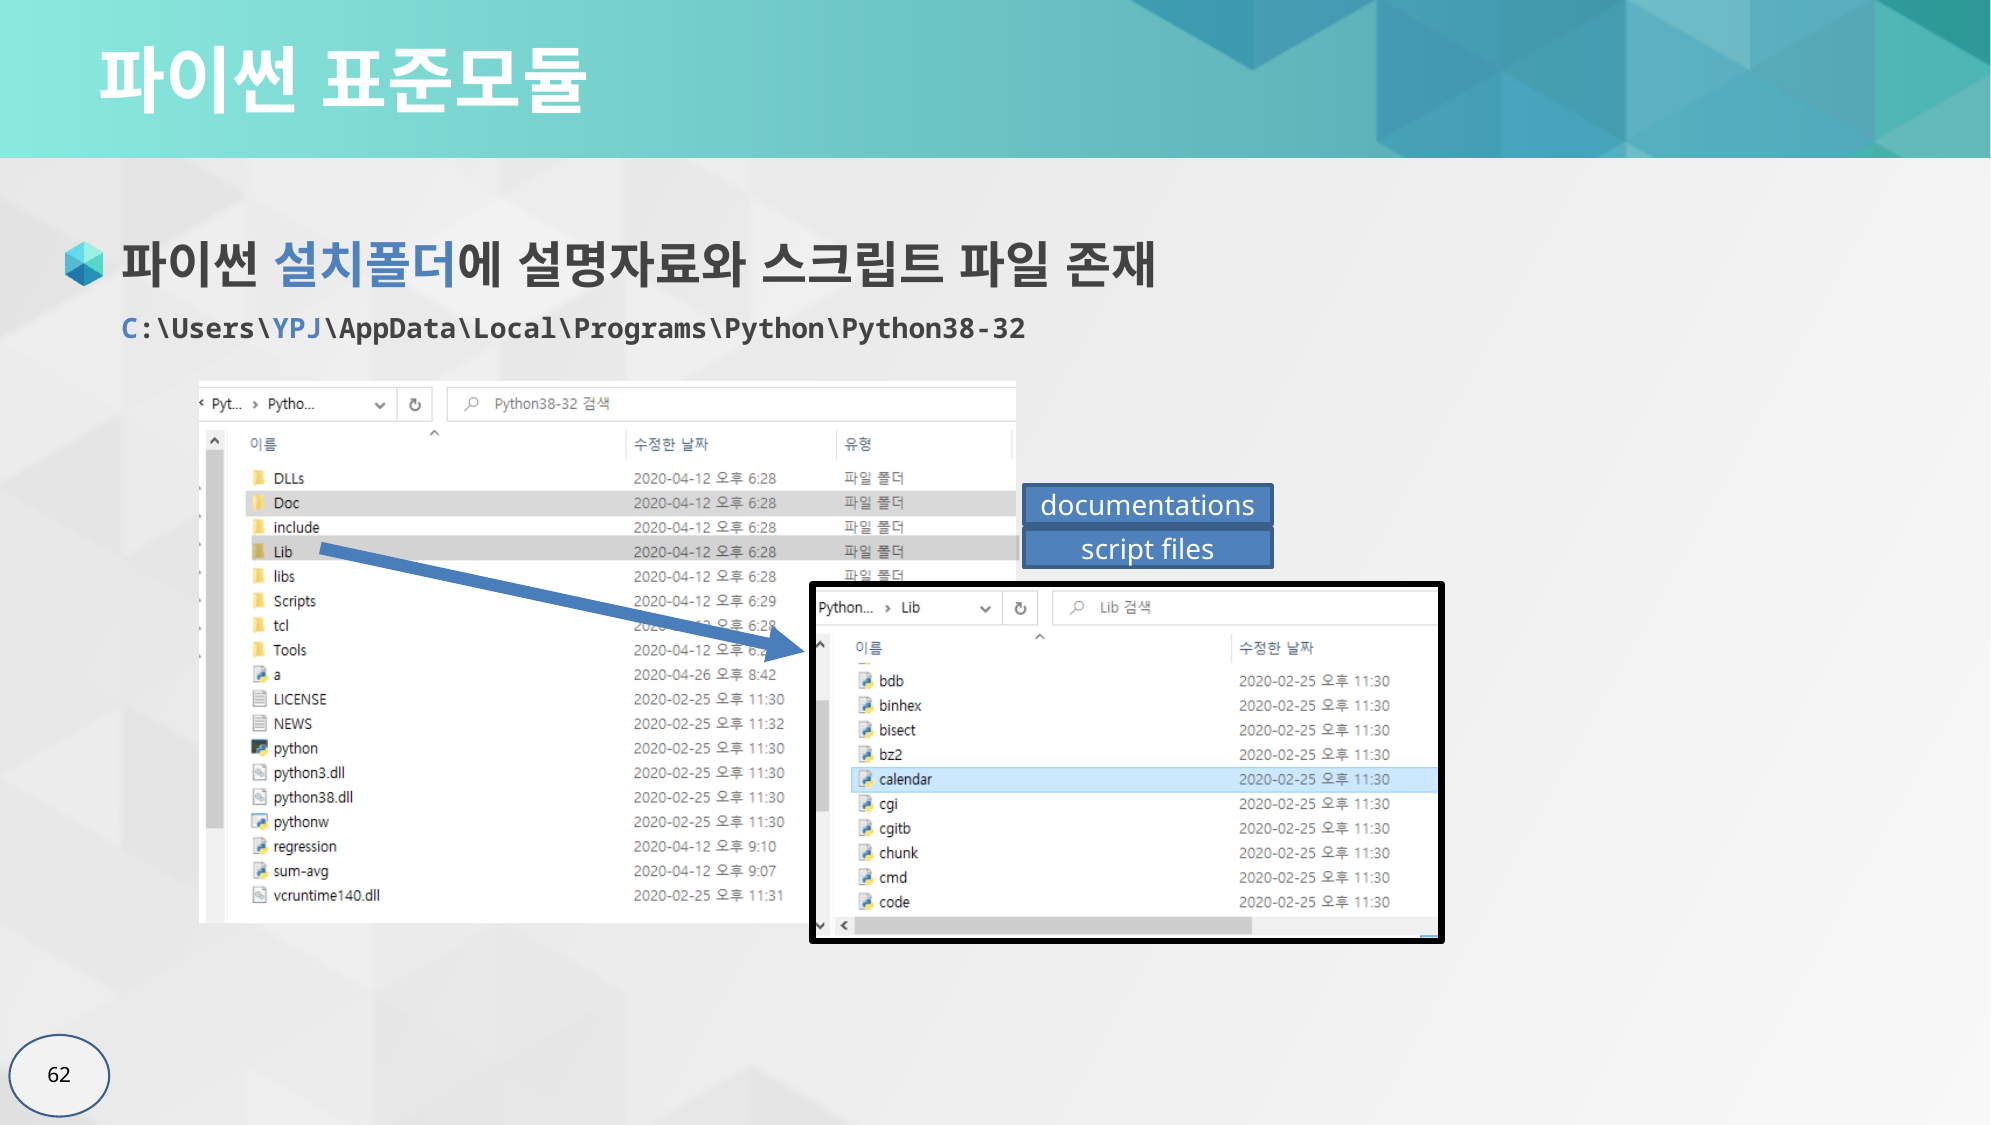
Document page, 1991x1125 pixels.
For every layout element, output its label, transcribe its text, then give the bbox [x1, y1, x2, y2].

list 파이썬 설치폴더에 설명자료와 스크립트 파일 존재 C:\Users\YPJ\AppData\Local\Programs\Python\Python38-32 [50, 196, 1929, 1079]
text_box script files [1022, 526, 1274, 569]
title 파이썬 표준모듈 [83, 0, 1681, 158]
text_box documentations [1022, 483, 1274, 526]
picture [0, 0, 1991, 1125]
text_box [320, 547, 805, 653]
